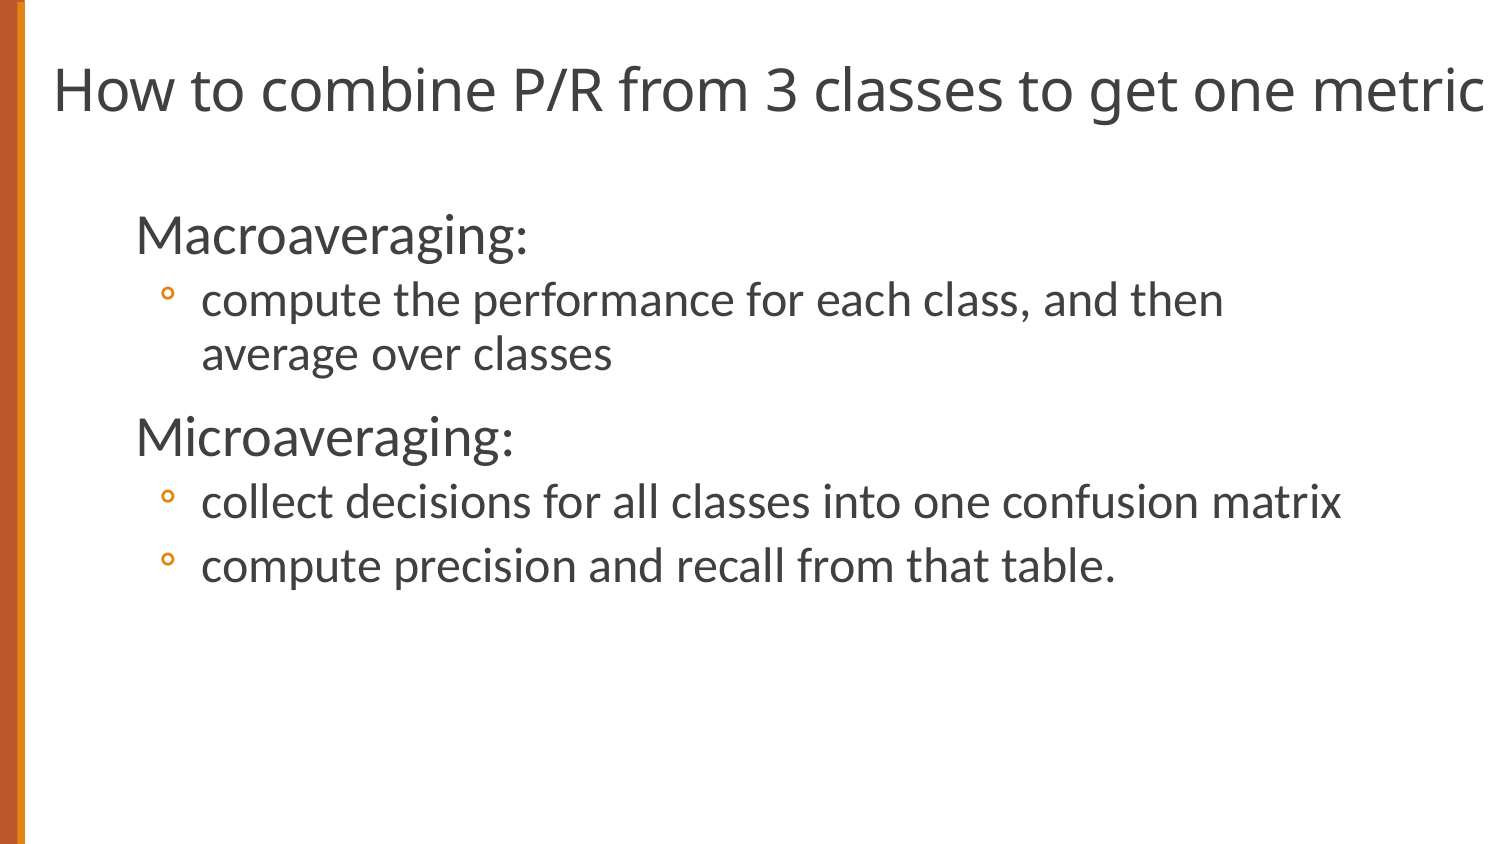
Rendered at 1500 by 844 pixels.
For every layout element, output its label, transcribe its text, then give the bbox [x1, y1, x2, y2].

list Macroaveraging: compute the performance for each class, and then average over classes Microaveraging: collect decisions for all classes into one confusion matrix compute precision and recall from that table. [135, 196, 1373, 760]
title How to combine P/R from 3 classes to get one metric [37, 19, 1500, 132]
